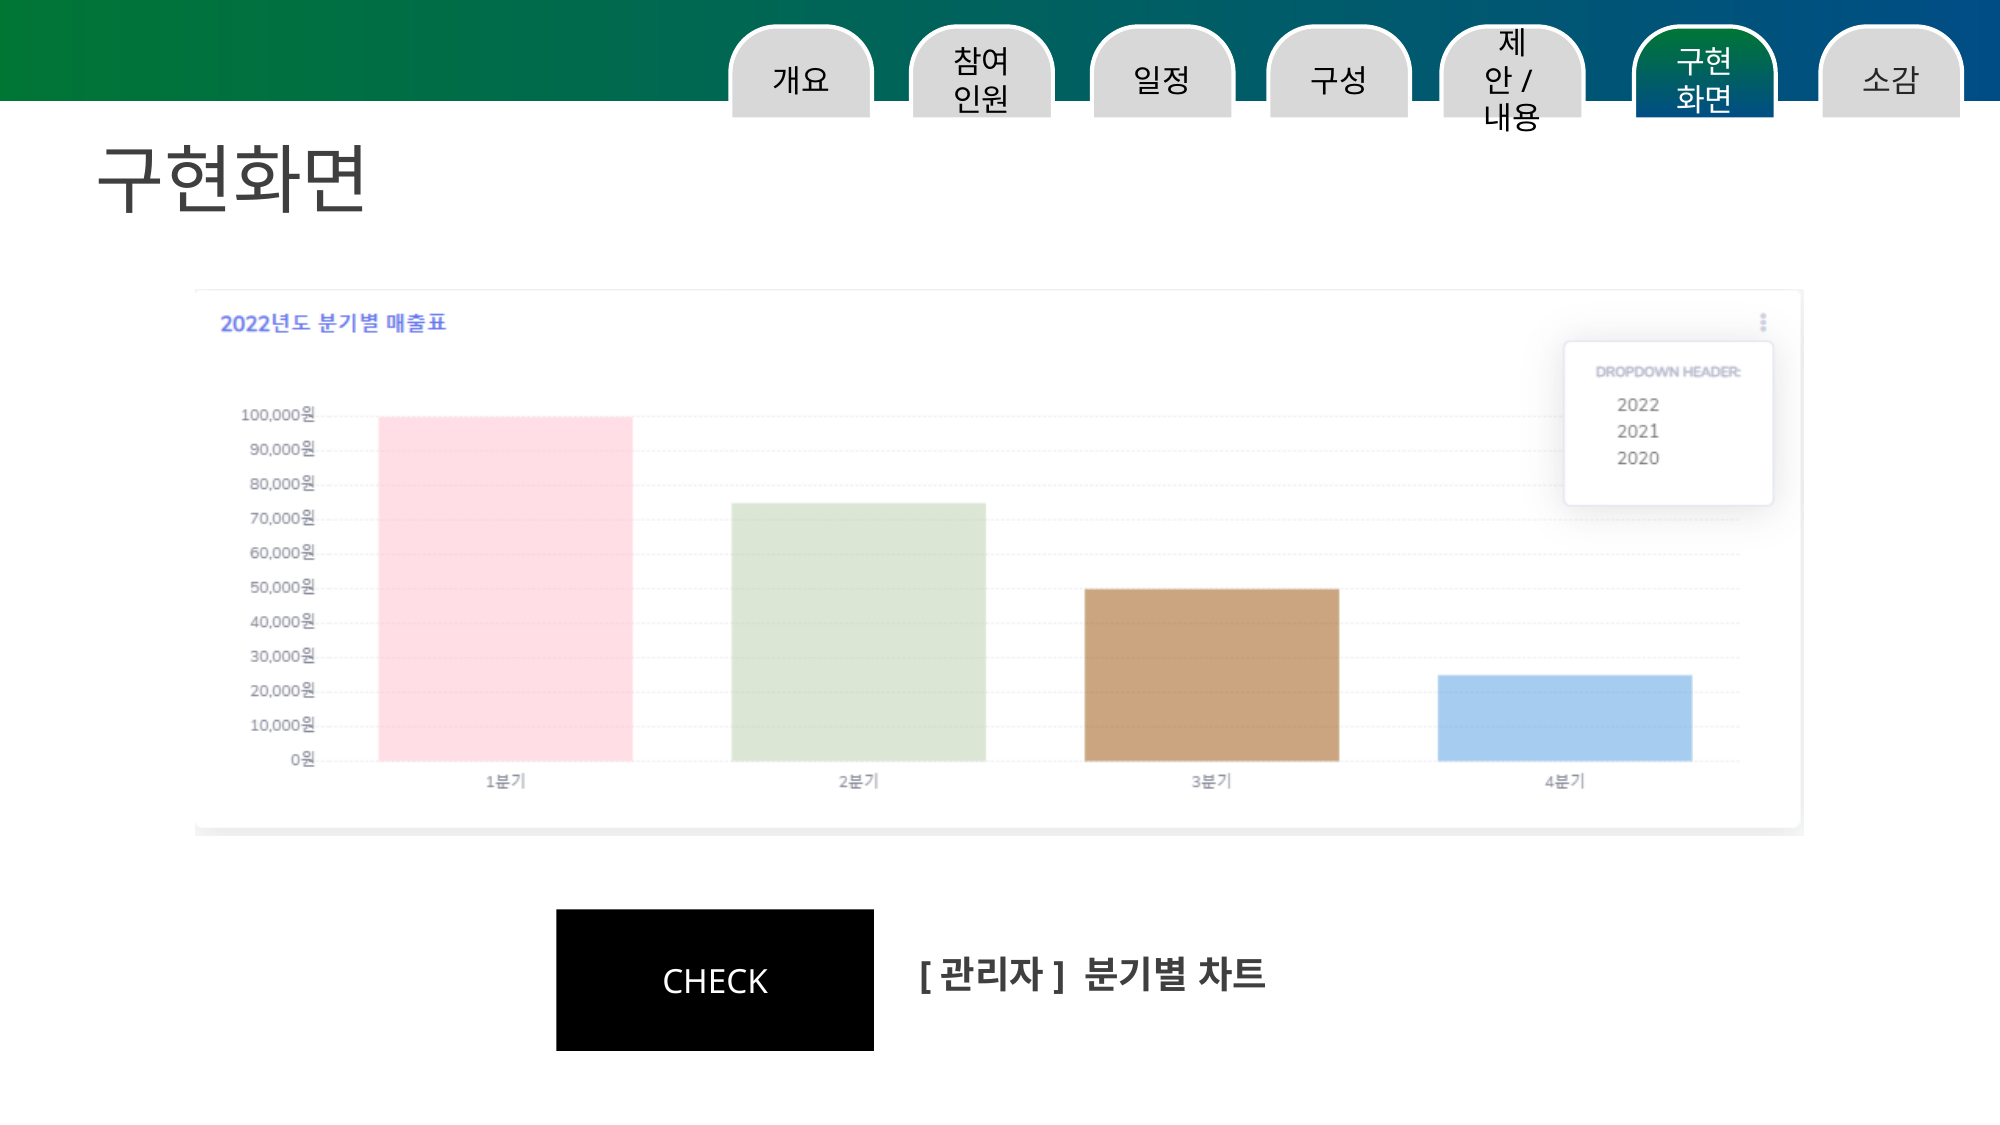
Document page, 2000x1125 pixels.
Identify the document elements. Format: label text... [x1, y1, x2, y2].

picture [195, 289, 1804, 836]
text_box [1315, 0, 1377, 287]
text_box [1382, 0, 2000, 101]
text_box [556, 909, 2000, 1052]
text_box [0, 0, 1310, 101]
text_box 구현화면 [80, 125, 427, 232]
